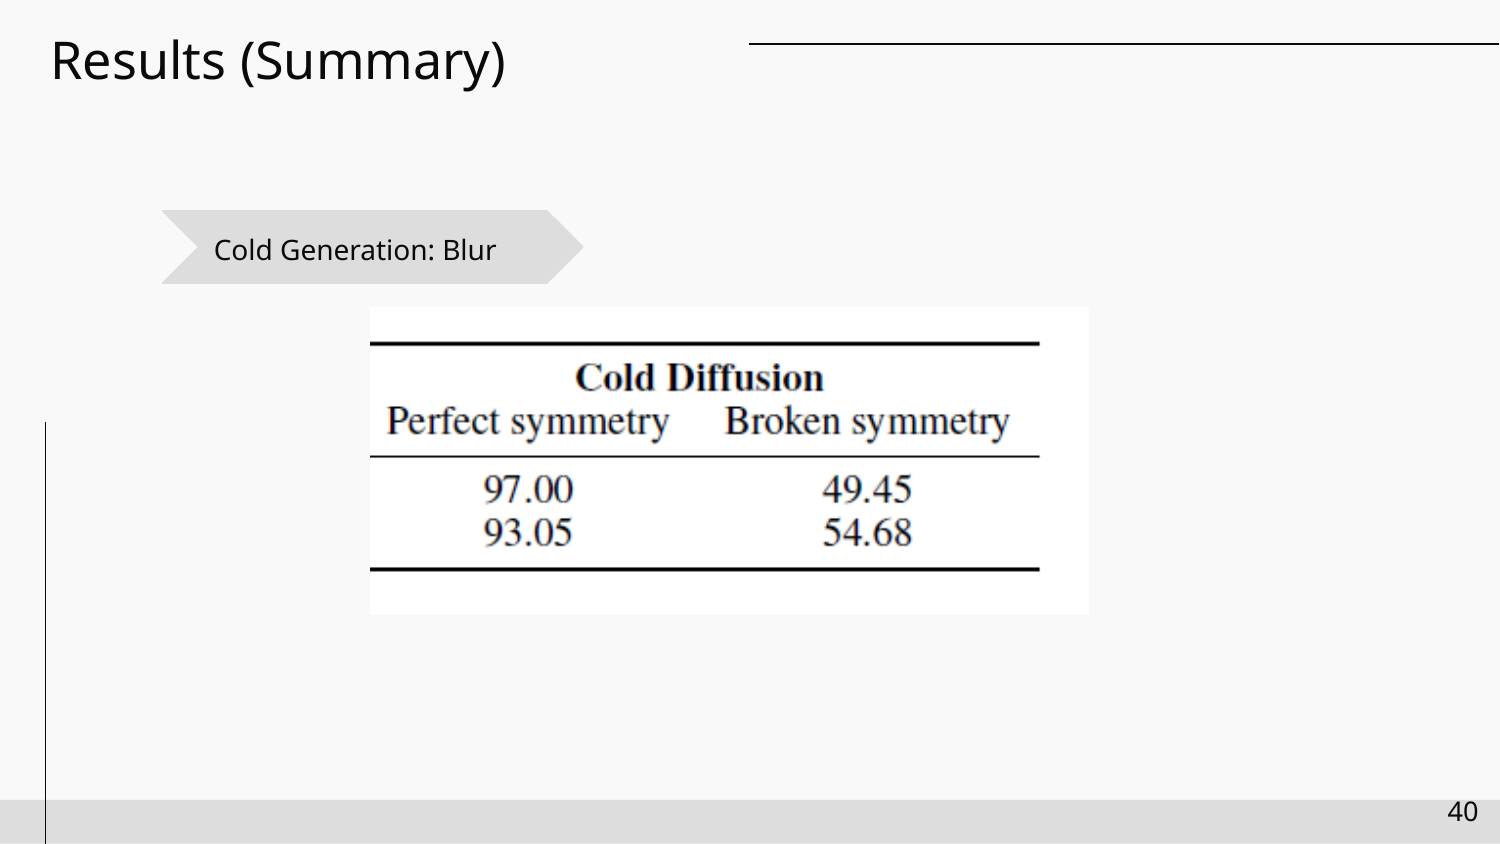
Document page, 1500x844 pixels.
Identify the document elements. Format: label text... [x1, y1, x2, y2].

slide_number ‹#› [1403, 779, 1494, 844]
text_box Cold Generation: Blur [162, 210, 583, 284]
picture [369, 307, 1130, 615]
title Results (Summary) [35, 12, 736, 163]
